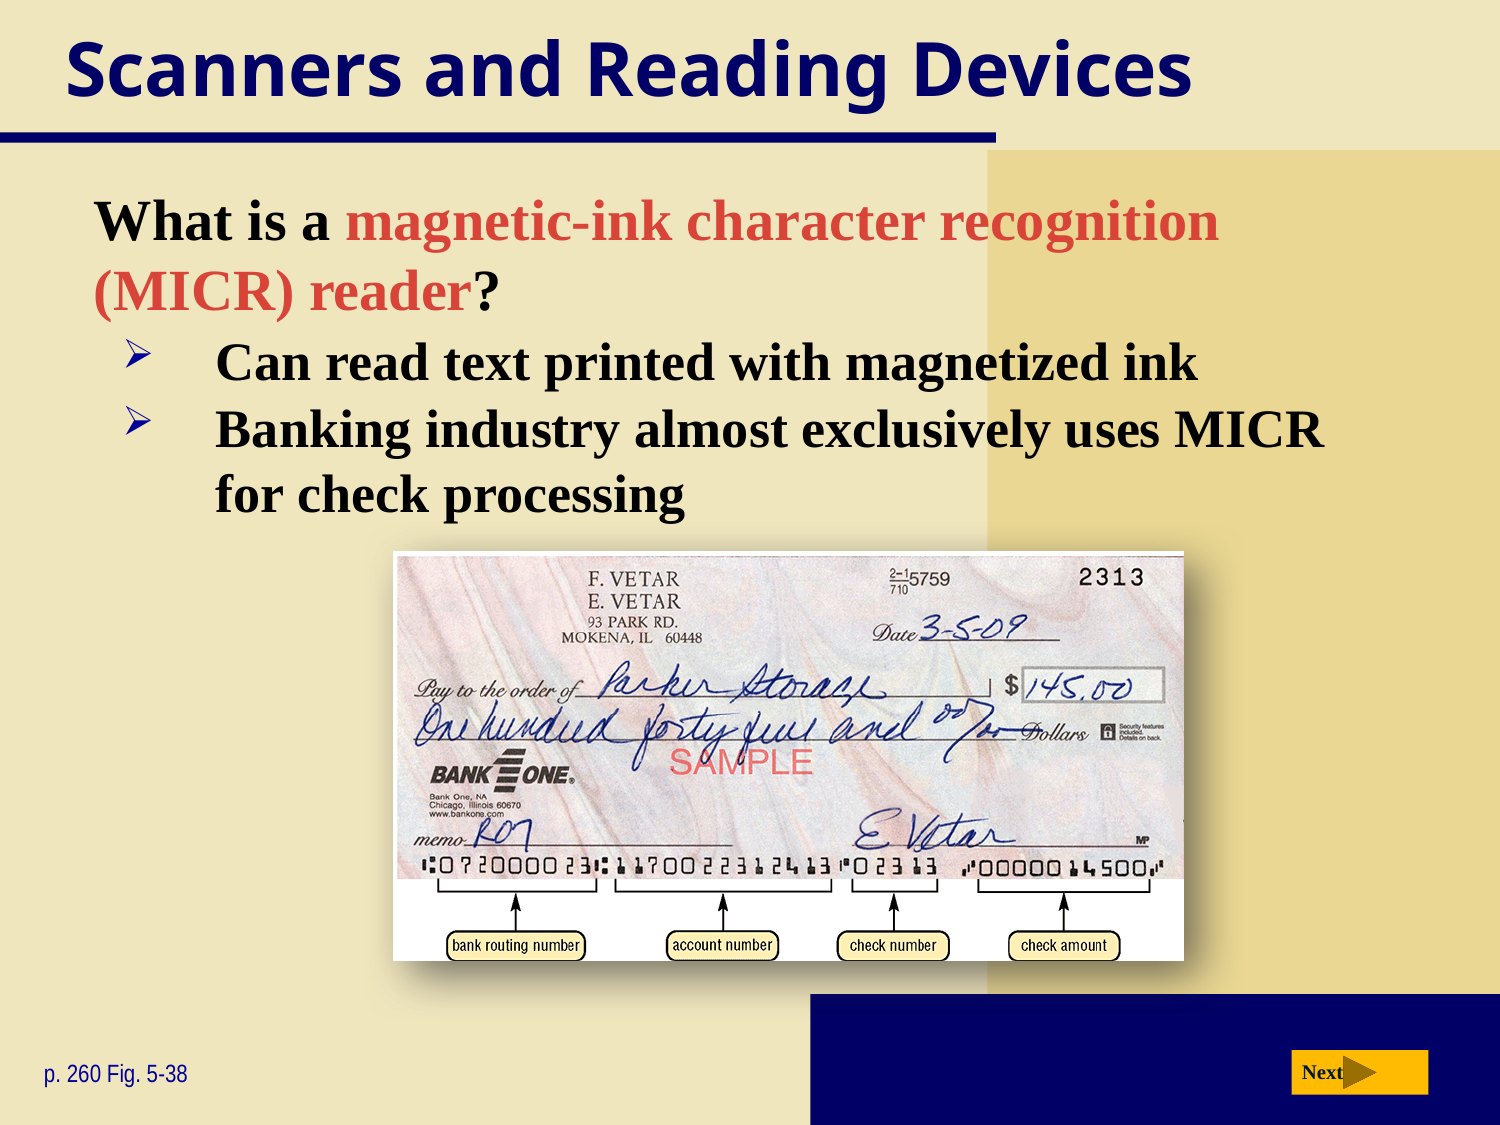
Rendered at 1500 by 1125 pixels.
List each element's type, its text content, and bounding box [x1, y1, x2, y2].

text_box What is a magnetic-ink character recognition (MICR) reader? [79, 174, 1363, 318]
picture [393, 551, 1184, 961]
text_box Can read text printed with magnetized ink Banking industry almost exclusively uses MICR for check processing [79, 318, 1363, 623]
title Scanners and Reading Devices [49, 0, 1459, 133]
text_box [1286, 1049, 1429, 1095]
text_box p. 260 Fig. 5-38 [29, 1050, 284, 1095]
